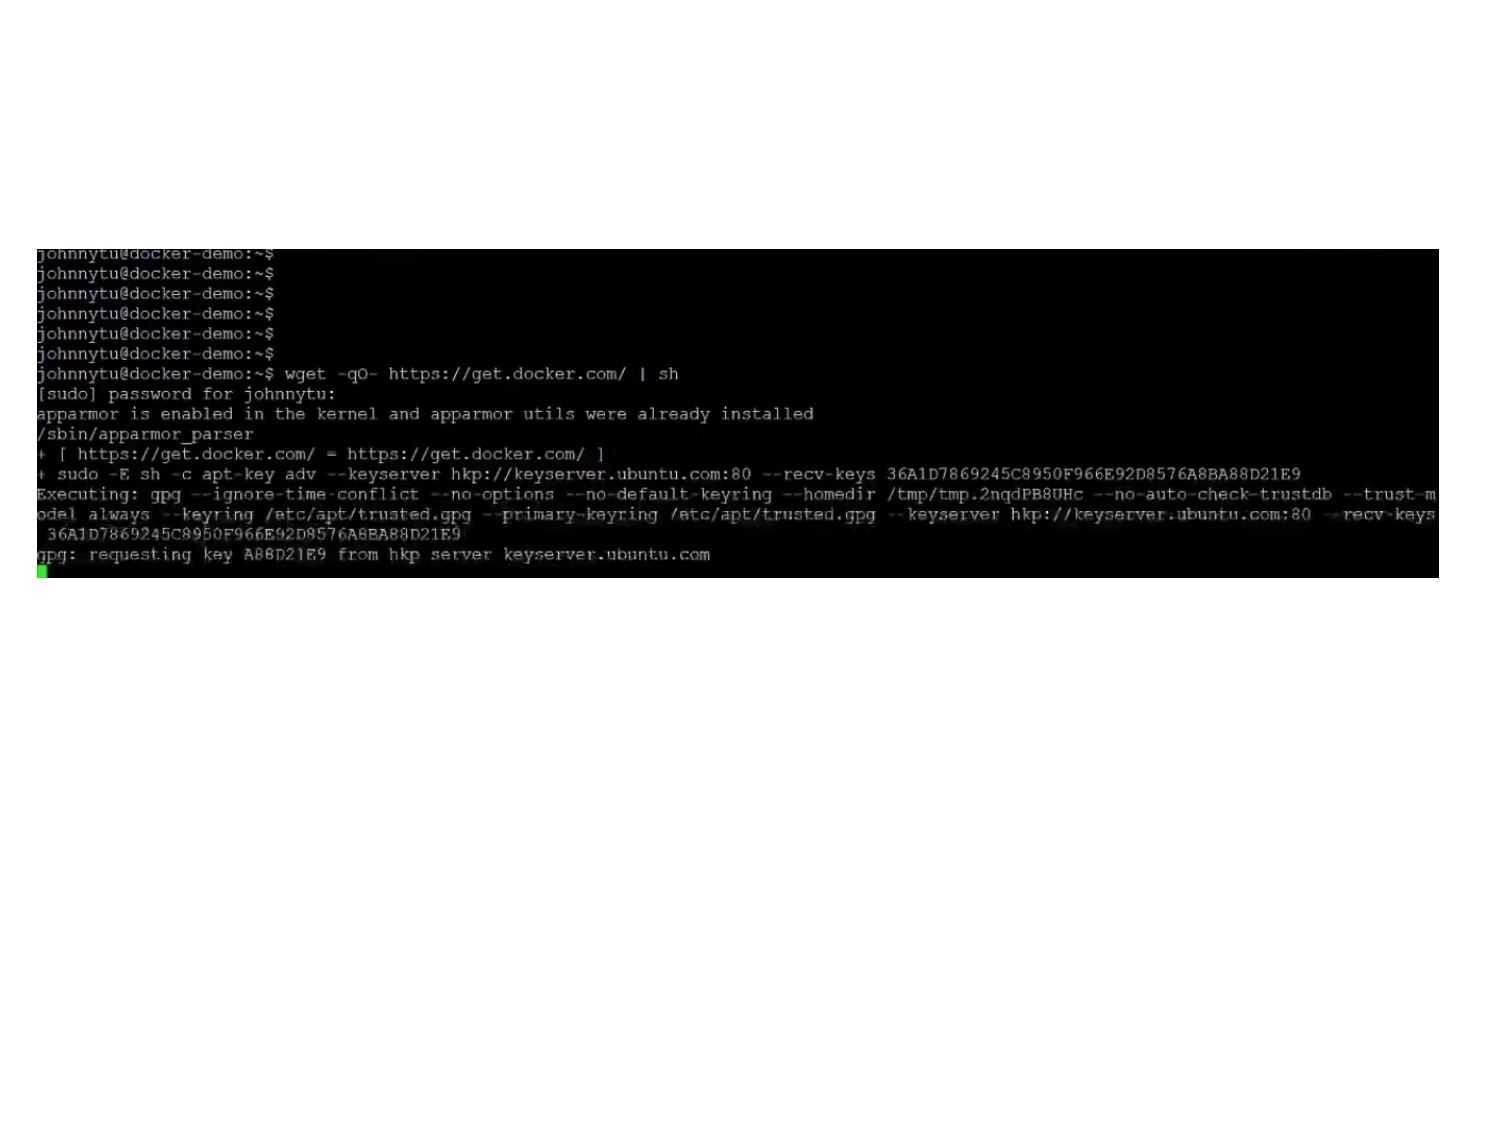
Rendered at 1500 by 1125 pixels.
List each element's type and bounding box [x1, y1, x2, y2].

picture [37, 249, 1439, 579]
